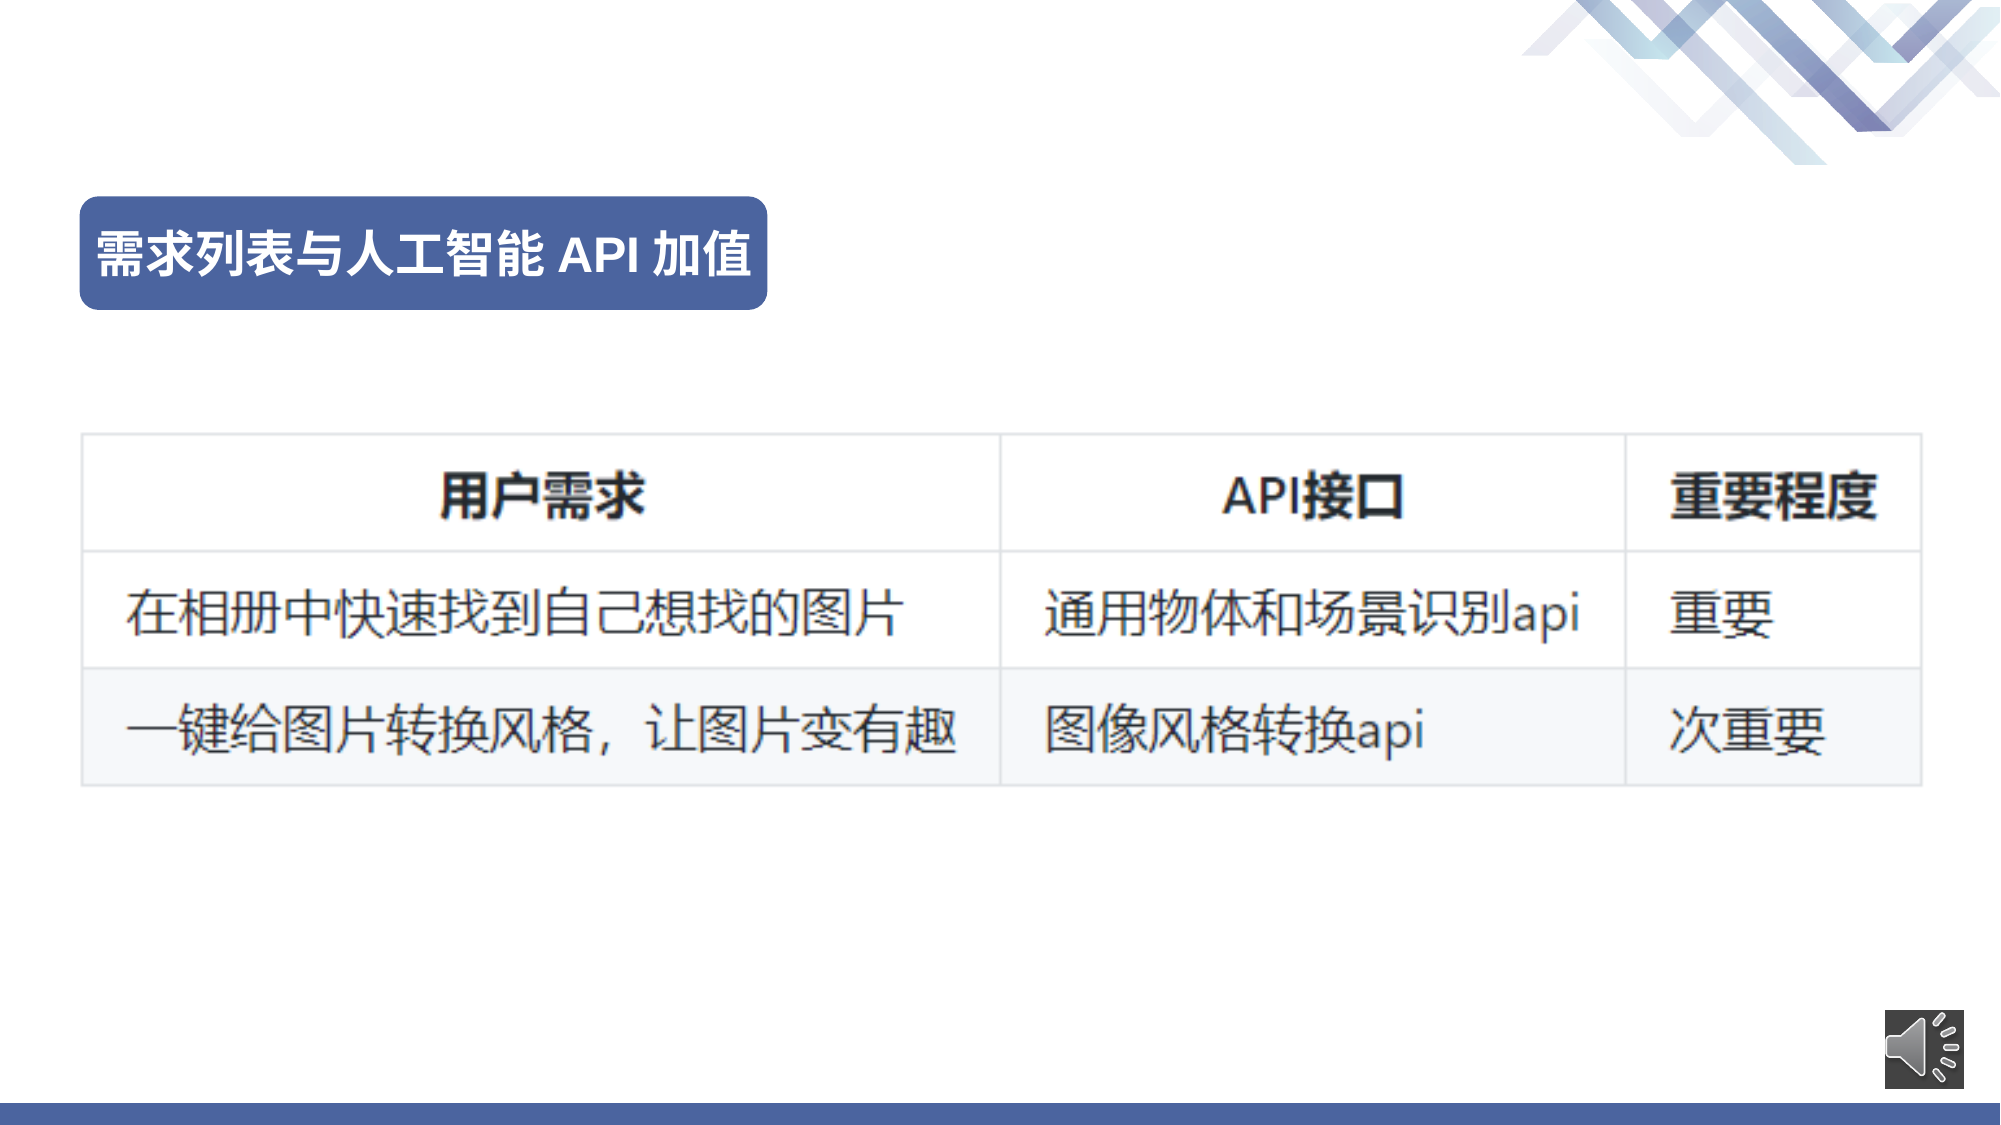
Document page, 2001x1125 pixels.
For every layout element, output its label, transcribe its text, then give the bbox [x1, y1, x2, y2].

picture [79, 431, 1926, 790]
text_box [0, 1102, 2000, 1125]
text_box 需求列表与人工智能API加值 [80, 215, 768, 290]
text_box [78, 195, 769, 311]
picture [1412, 0, 2000, 166]
picture [1884, 1009, 1965, 1090]
